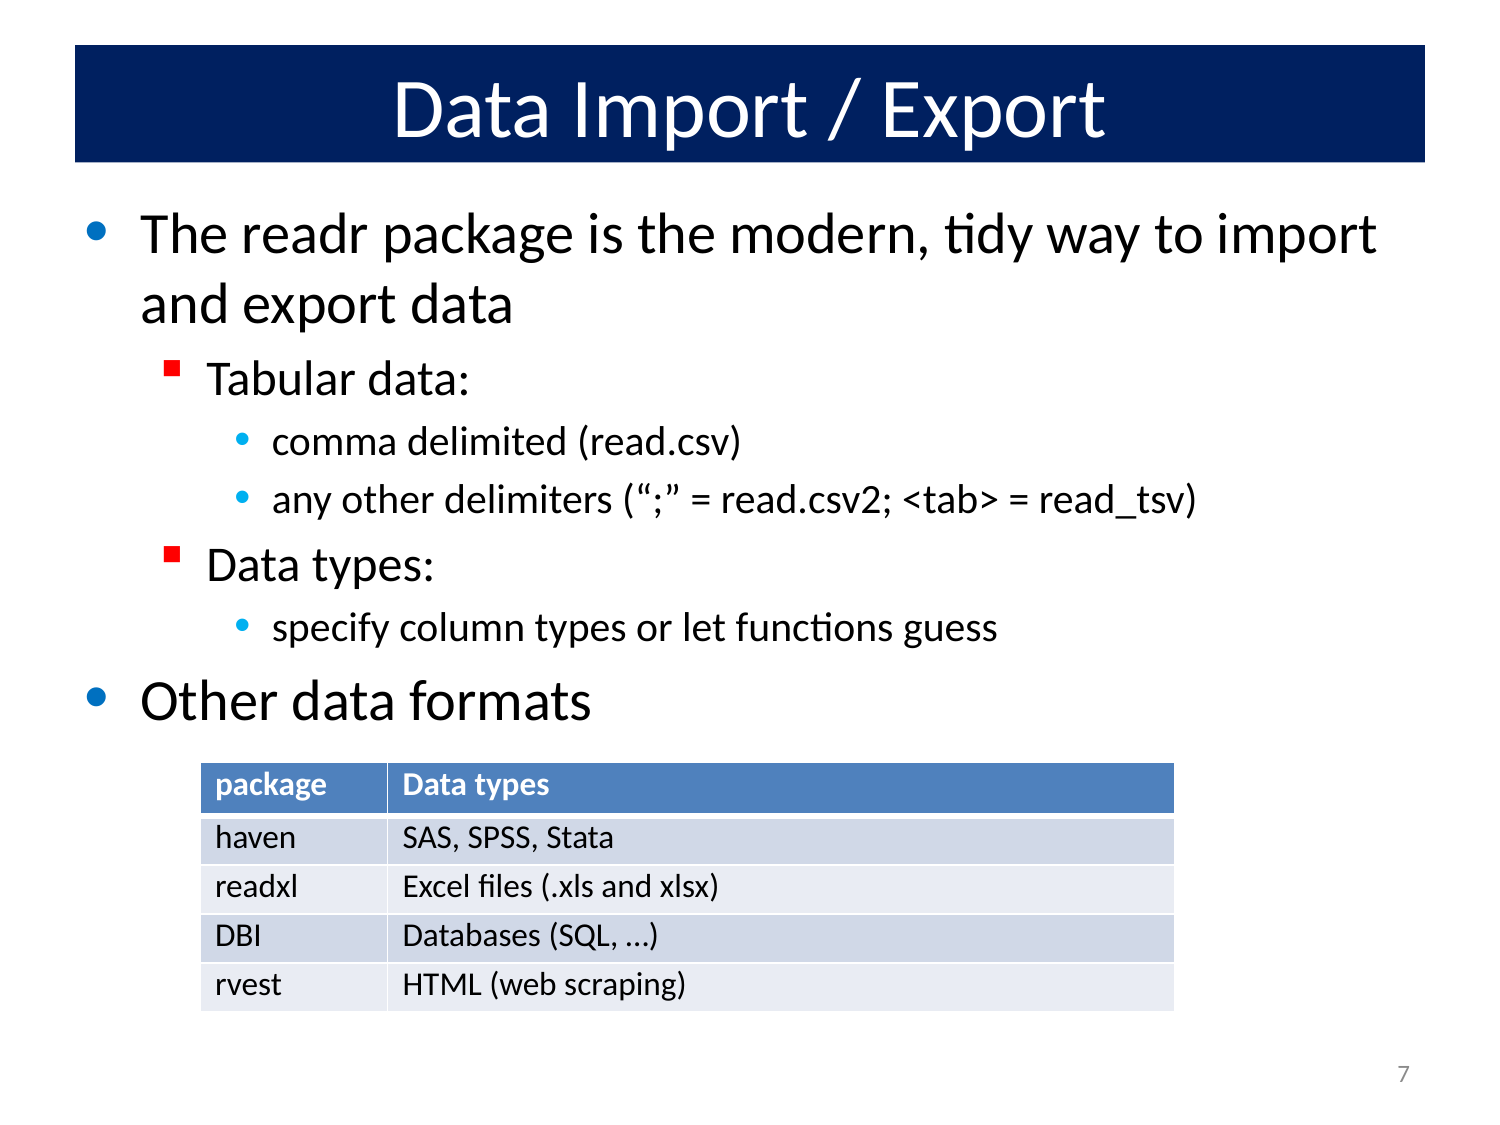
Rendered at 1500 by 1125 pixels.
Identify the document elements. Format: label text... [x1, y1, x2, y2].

table_cell rvest [201, 964, 387, 1011]
table_cell DBI [201, 915, 387, 962]
table_cell readxl [201, 866, 387, 913]
table_header Data types [388, 763, 1174, 813]
table_header package [201, 763, 387, 813]
table_cell HTML (web scraping) [388, 964, 1174, 1011]
list The readr package is the modern, tidy way to import and export data Tabular data: comma delimited (read.csv) any other delimiters (“;” = read.csv2; <tab> = read_tsv) Data types: specify column types or let functions guess Other data formats [69, 187, 1420, 1025]
table_cell Excel files (.xls and xlsx) [388, 866, 1174, 913]
table_cell SAS, SPSS, Stata [388, 819, 1174, 864]
table_cell haven [201, 819, 387, 864]
slide_number 7 [1074, 1042, 1425, 1103]
title Data Import / Export [75, 45, 1425, 163]
table_cell Databases (SQL, …) [388, 915, 1174, 962]
